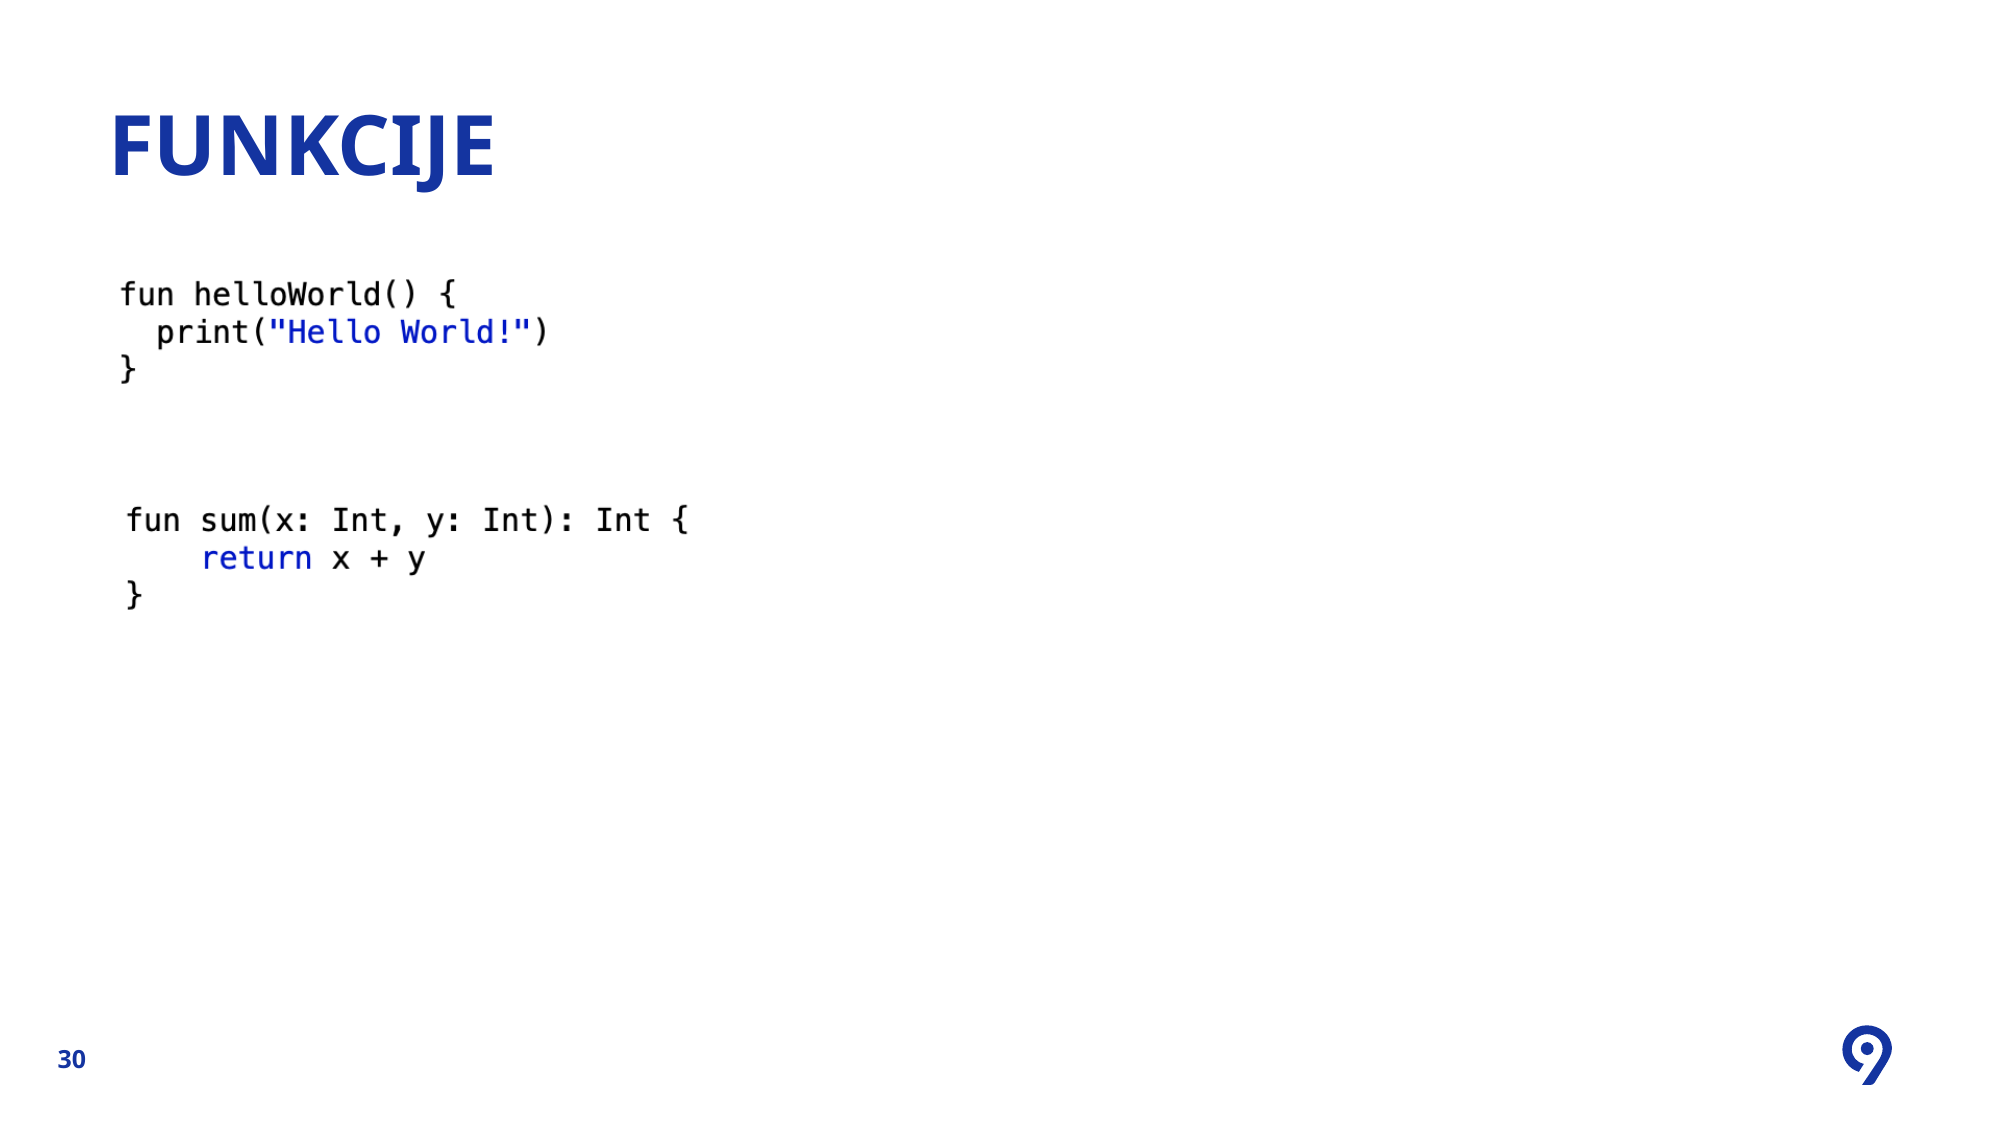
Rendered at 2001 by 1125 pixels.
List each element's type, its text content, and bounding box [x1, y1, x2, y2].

picture [107, 253, 577, 412]
picture [107, 466, 725, 659]
slide_number 30 [57, 1045, 103, 1077]
title Funkcije [108, 84, 1579, 225]
